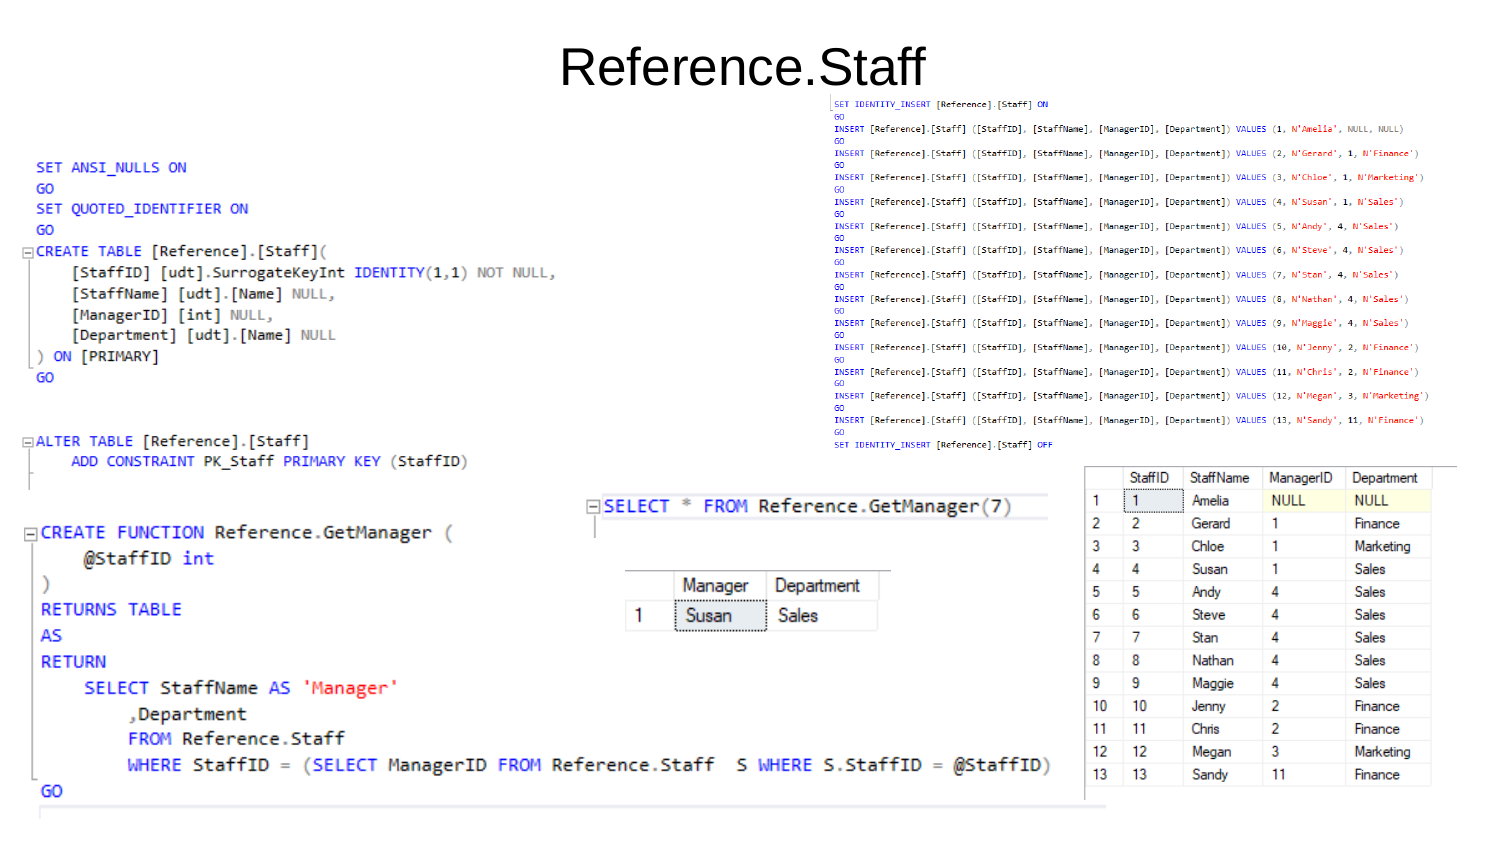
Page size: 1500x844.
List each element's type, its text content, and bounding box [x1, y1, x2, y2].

picture [20, 155, 1457, 819]
title Reference.Staff [44, 17, 1442, 112]
picture [828, 94, 1443, 453]
